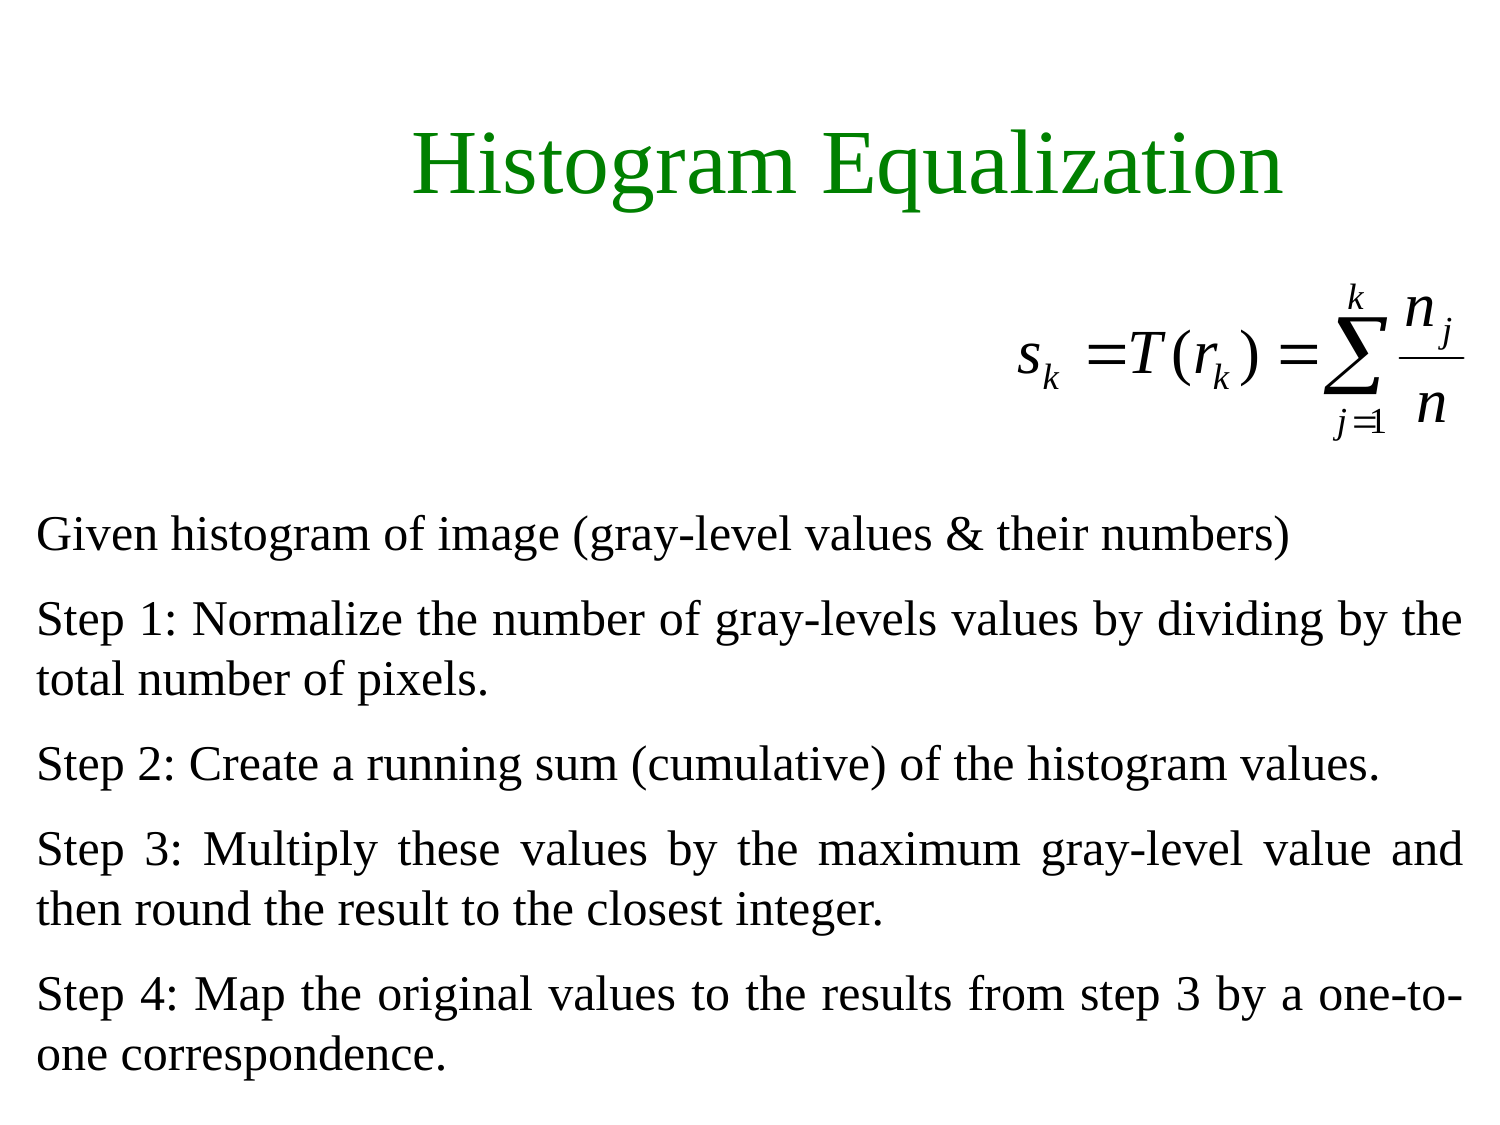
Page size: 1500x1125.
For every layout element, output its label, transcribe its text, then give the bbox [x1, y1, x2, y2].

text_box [1006, 263, 1478, 453]
text_box Given histogram of image (gray-level values & their numbers) Step 1: Normalize the number of gray-levels values by dividing by the total number of pixels. Step 2: Create a running sum (cumulative) of the histogram values. Step 3: Multiply these values by the maximum gray-level value and then round the result to the closest integer. Step 4: Map the original values to the results from step 3 by a one-to-one correspondence. [21, 493, 1480, 1089]
text_box Histogram Equalization [214, 95, 1483, 220]
